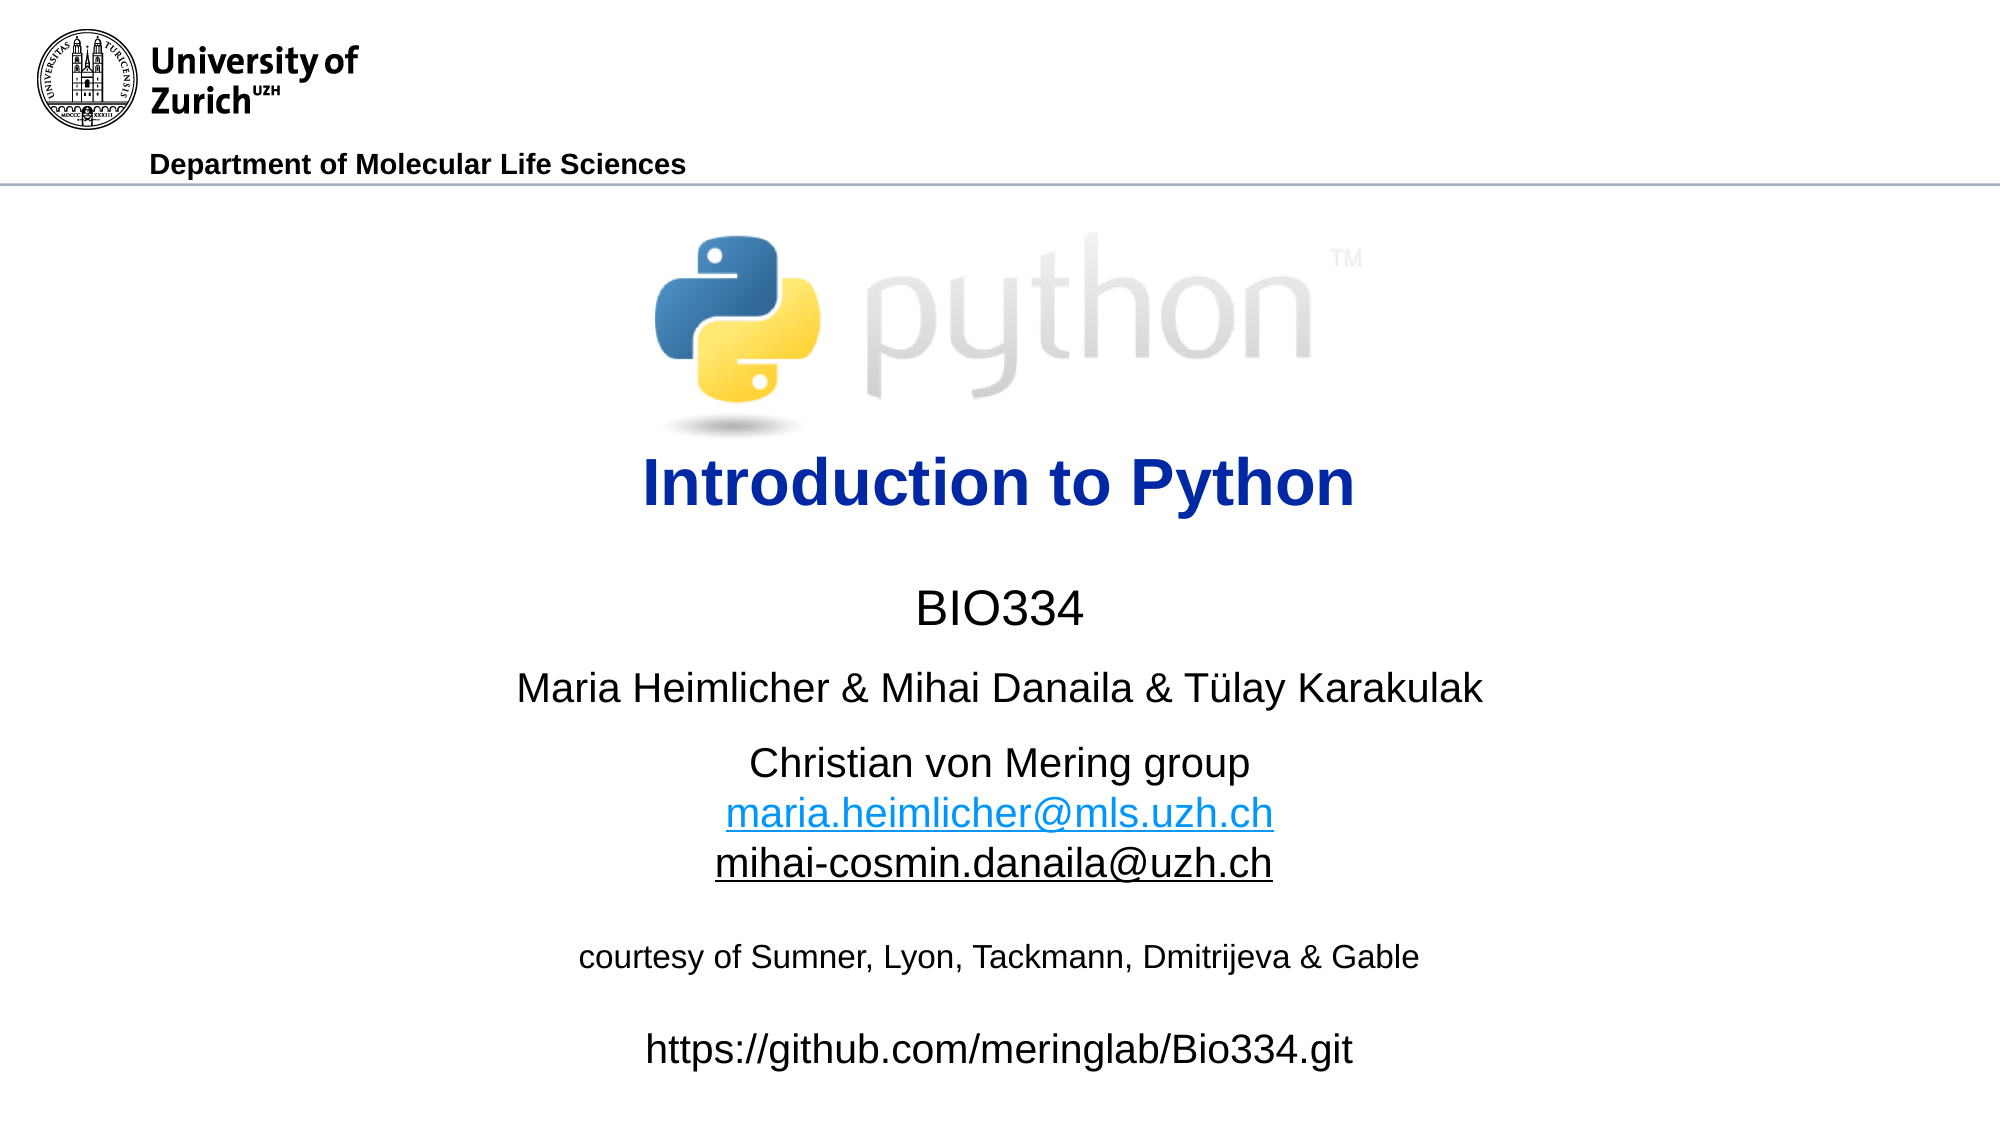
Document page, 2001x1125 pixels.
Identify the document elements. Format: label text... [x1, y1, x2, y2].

picture [31, 23, 365, 136]
subtitle BIO334 Maria Heimlicher & Mihai Danaila & Tülay Karakulak Christian von Mering group maria.heimlicher@mls.uzh.ch mihai-cosmin.danaila@uzh.ch courtesy of Sumner, Lyon, Tackmann, Dmitrijeva & Gable [396, 575, 1604, 1078]
text_box https://github.com/meringlab/Bio334.git [639, 1016, 1361, 1078]
title Introduction to Python [396, 432, 1604, 575]
picture [634, 205, 1485, 447]
